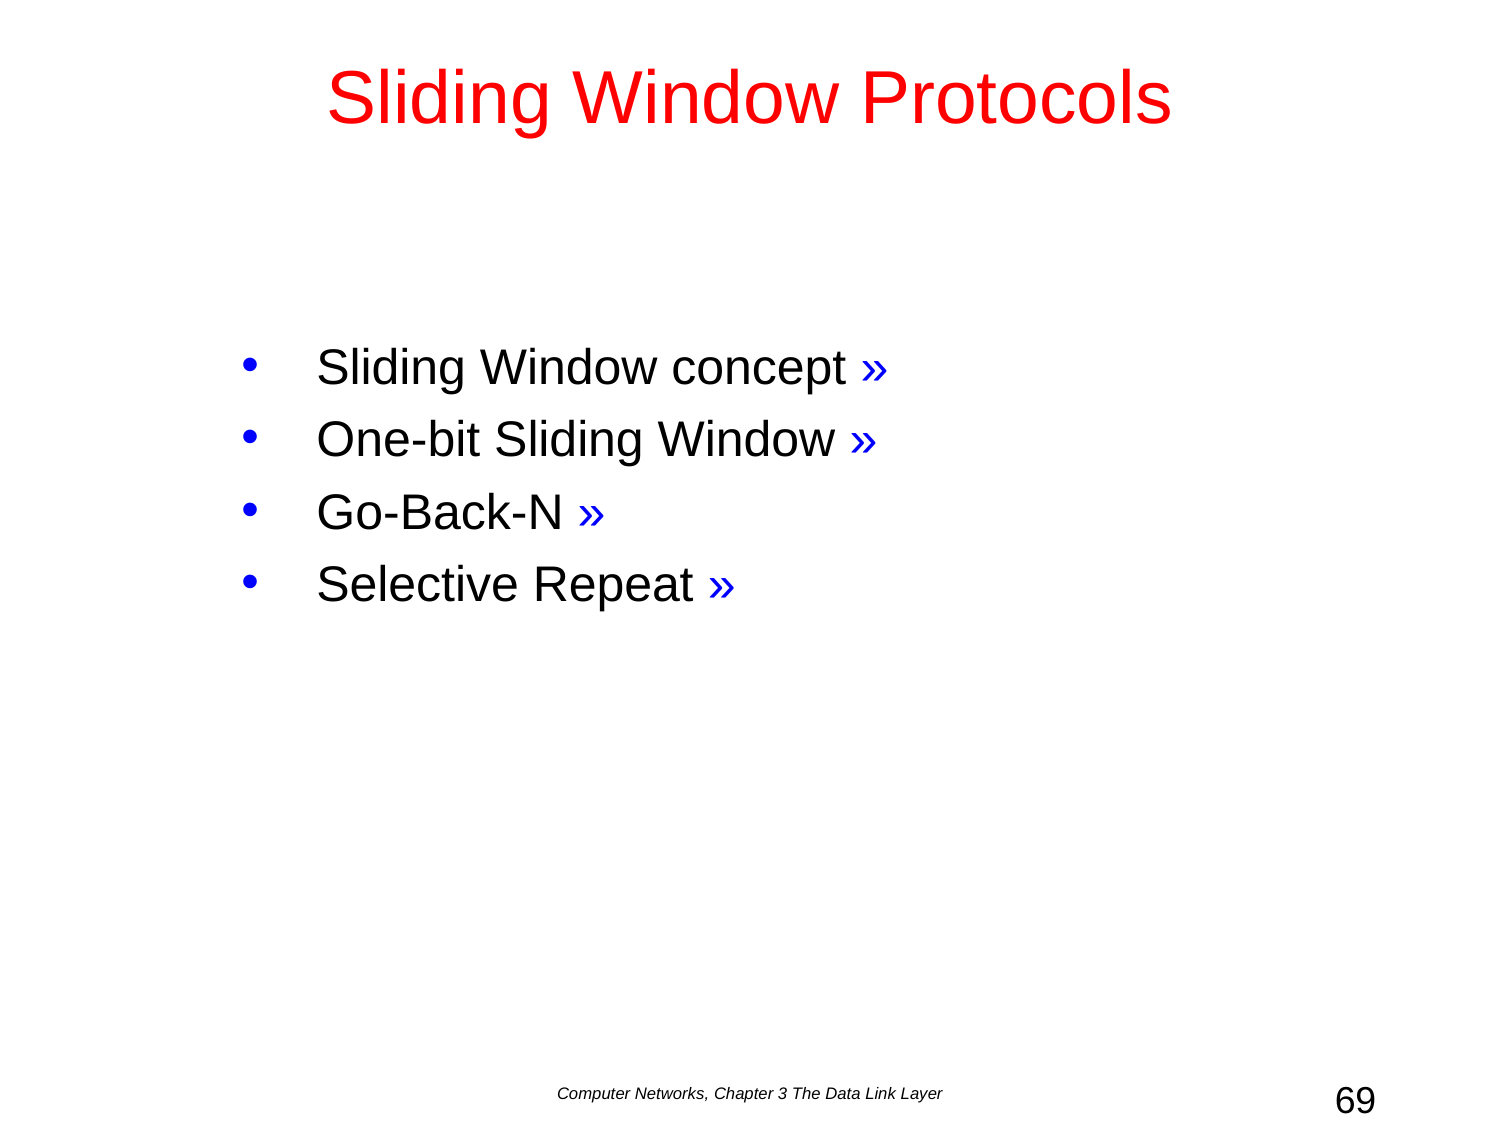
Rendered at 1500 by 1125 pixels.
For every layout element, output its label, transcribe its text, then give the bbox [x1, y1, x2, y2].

title Sliding Window Protocols [0, 0, 1500, 188]
footer Computer Networks, Chapter 3 The Data Link Layer [0, 1074, 1500, 1125]
list Sliding Window concept » One-bit Sliding Window » Go-Back-N » Selective Repeat » [226, 326, 1427, 986]
